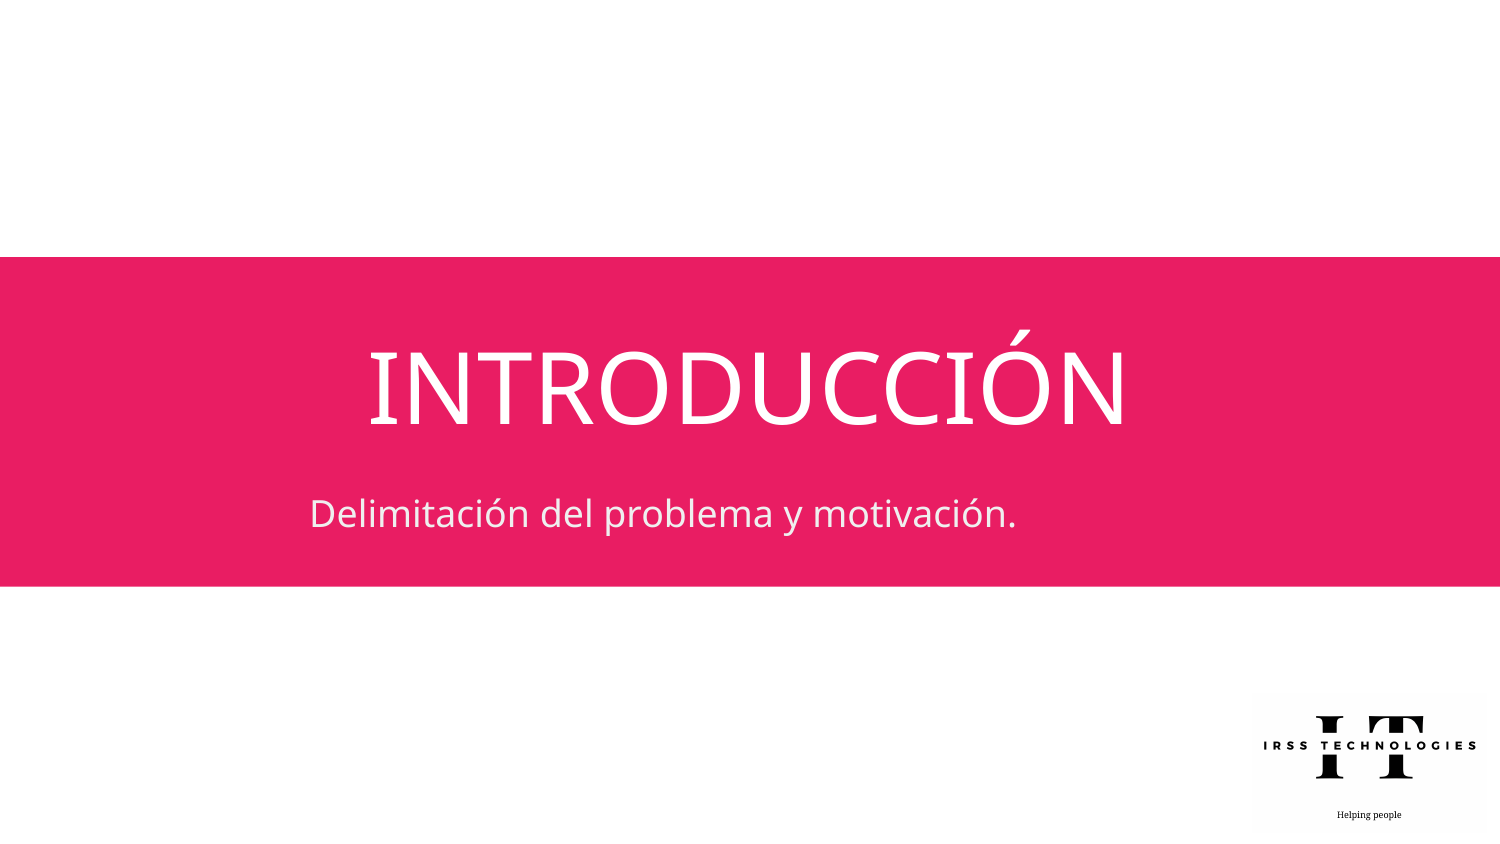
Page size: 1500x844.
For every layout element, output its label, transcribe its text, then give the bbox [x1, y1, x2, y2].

title INTRODUCCIÓN [70, 260, 1430, 509]
picture [1251, 693, 1487, 833]
subtitle Delimitación del problema y motivación. [294, 468, 1500, 676]
